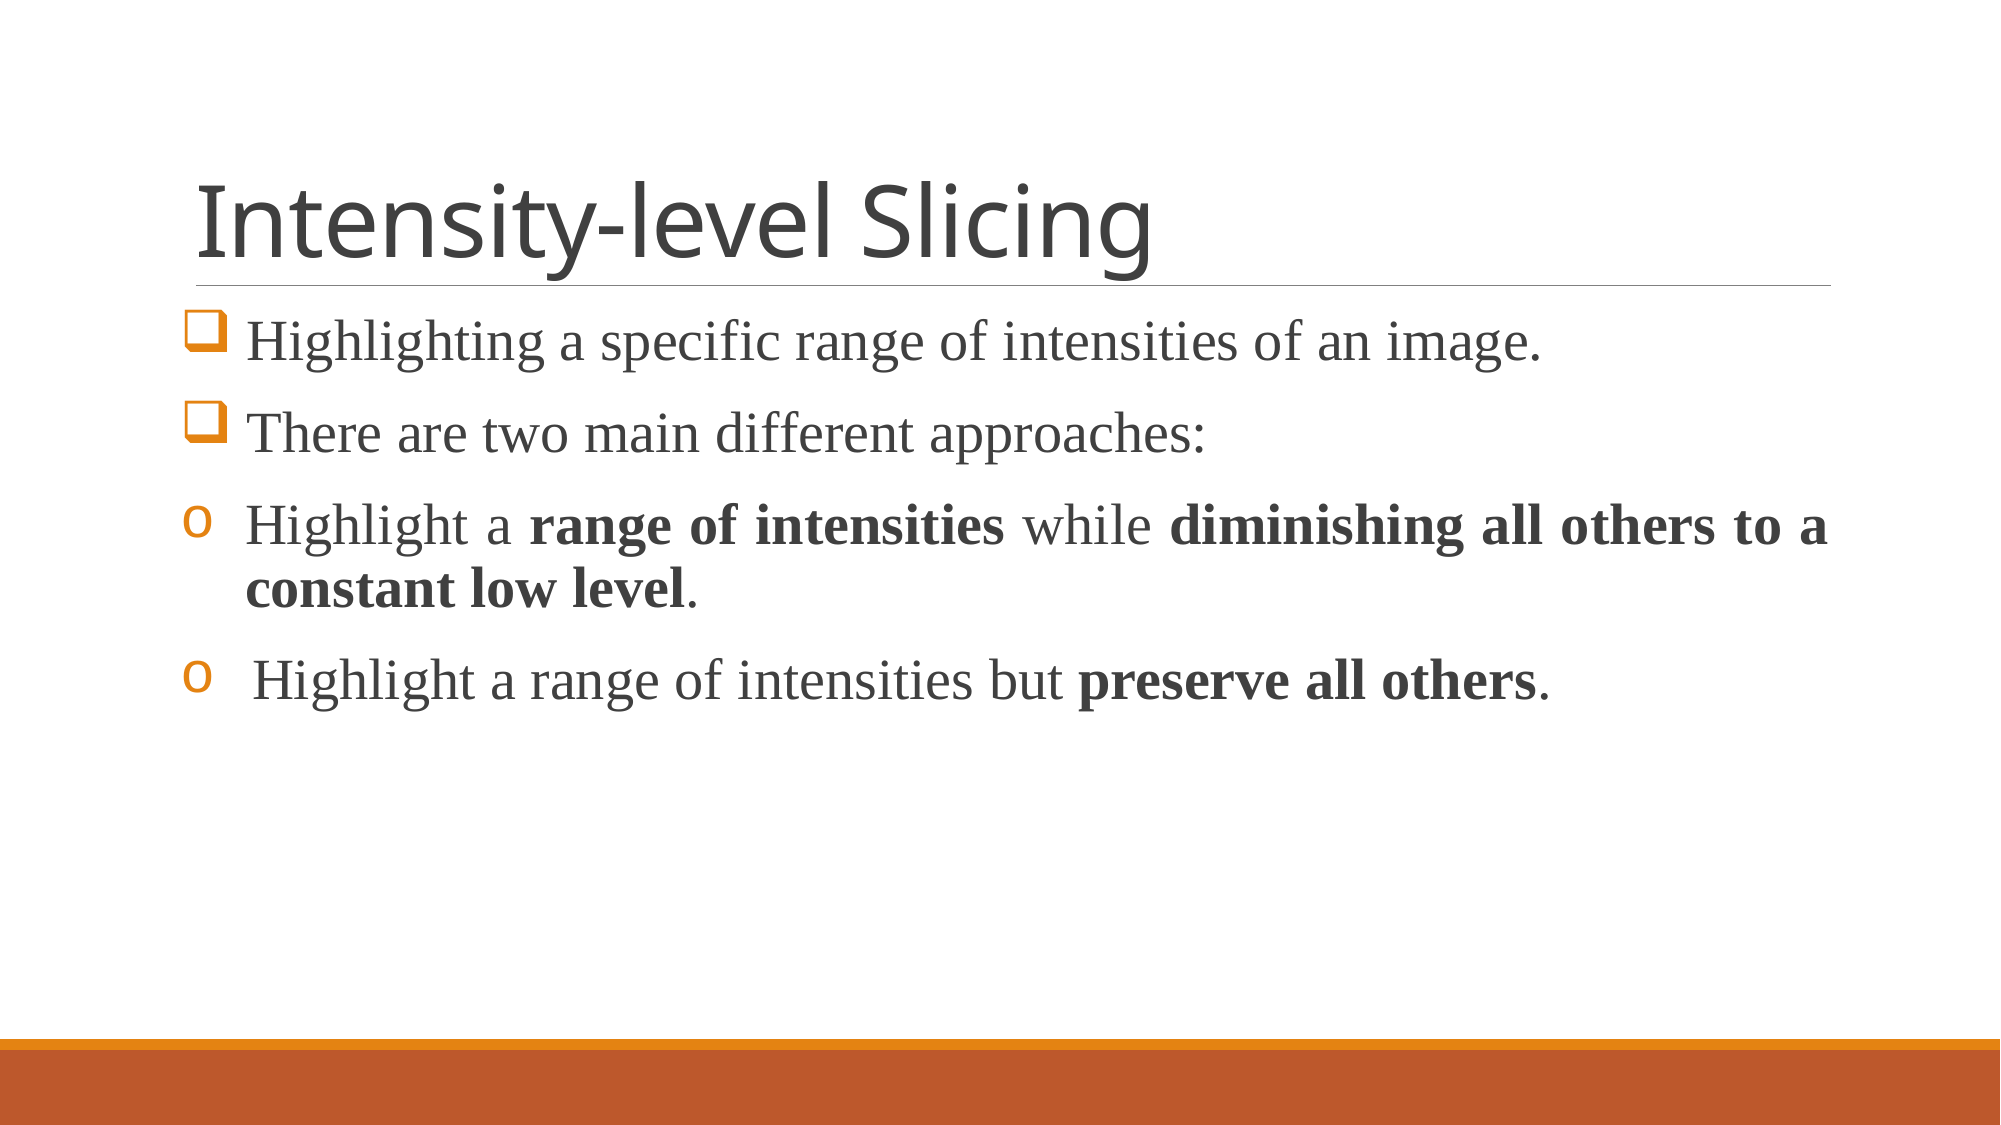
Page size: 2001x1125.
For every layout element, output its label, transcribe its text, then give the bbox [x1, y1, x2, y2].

list Highlighting a specific range of intensities of an image. There are two main different approaches: Highlight a range of intensities while diminishing all others to a constant low level. Highlight a range of intensities but preserve all others. [180, 302, 1830, 963]
title Intensity-level Slicing [180, 47, 1830, 285]
